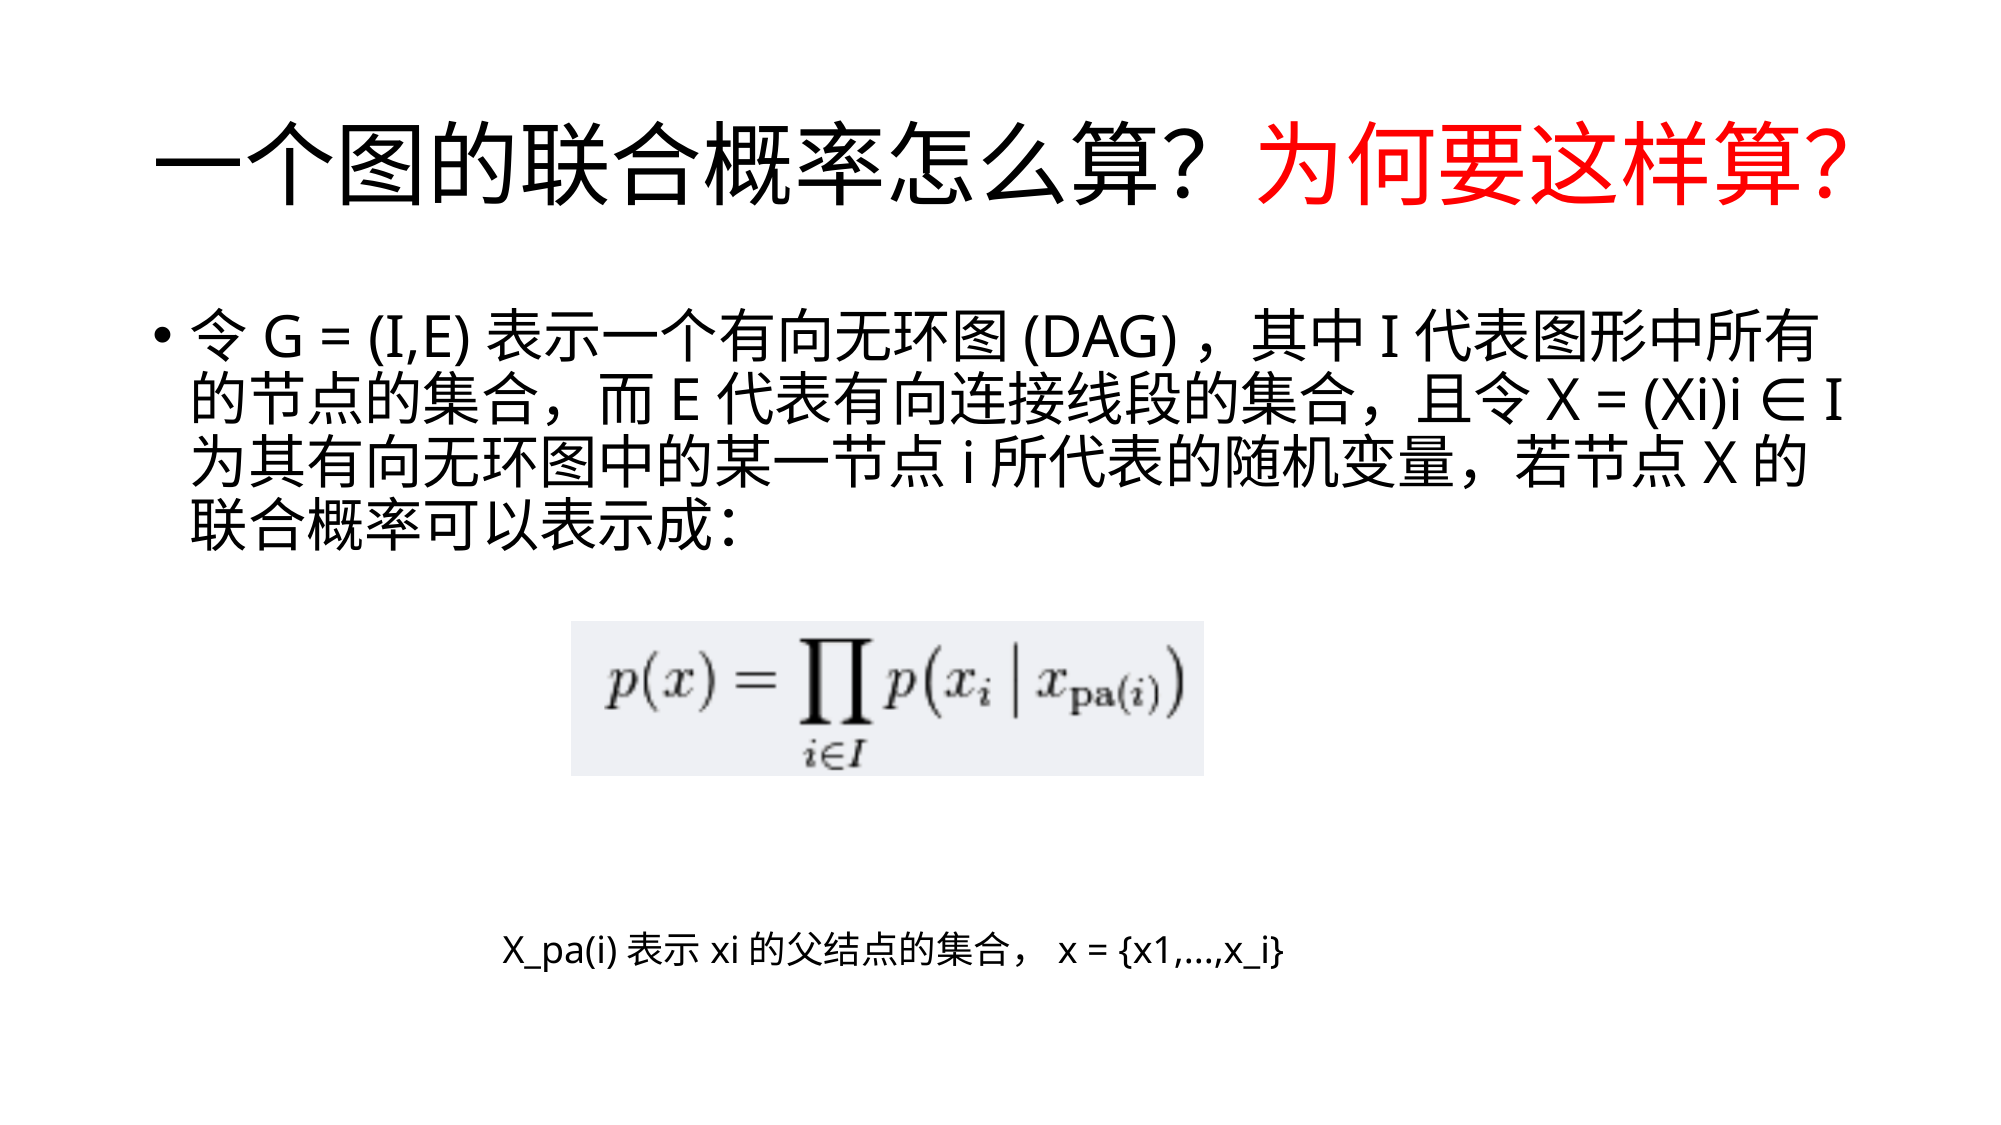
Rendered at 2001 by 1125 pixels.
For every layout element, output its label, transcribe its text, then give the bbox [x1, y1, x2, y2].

title 一个图的联合概率怎么算？为何要这样算？ [137, 59, 1863, 278]
list 令G = (I,E)表示一个有向无环图(DAG)，其中I代表图形中所有的节点的集合，而E代表有向连接线段的集合，且令X = (Xi)i ∈ I为其有向无环图中的某一节点i所代表的随机变量，若节点X的联合概率可以表示成： [137, 299, 1863, 1014]
text_box X_pa(i)表示xi的父结点的集合，x = {x1,...,x_i} [487, 919, 1310, 1024]
picture [571, 621, 1204, 776]
